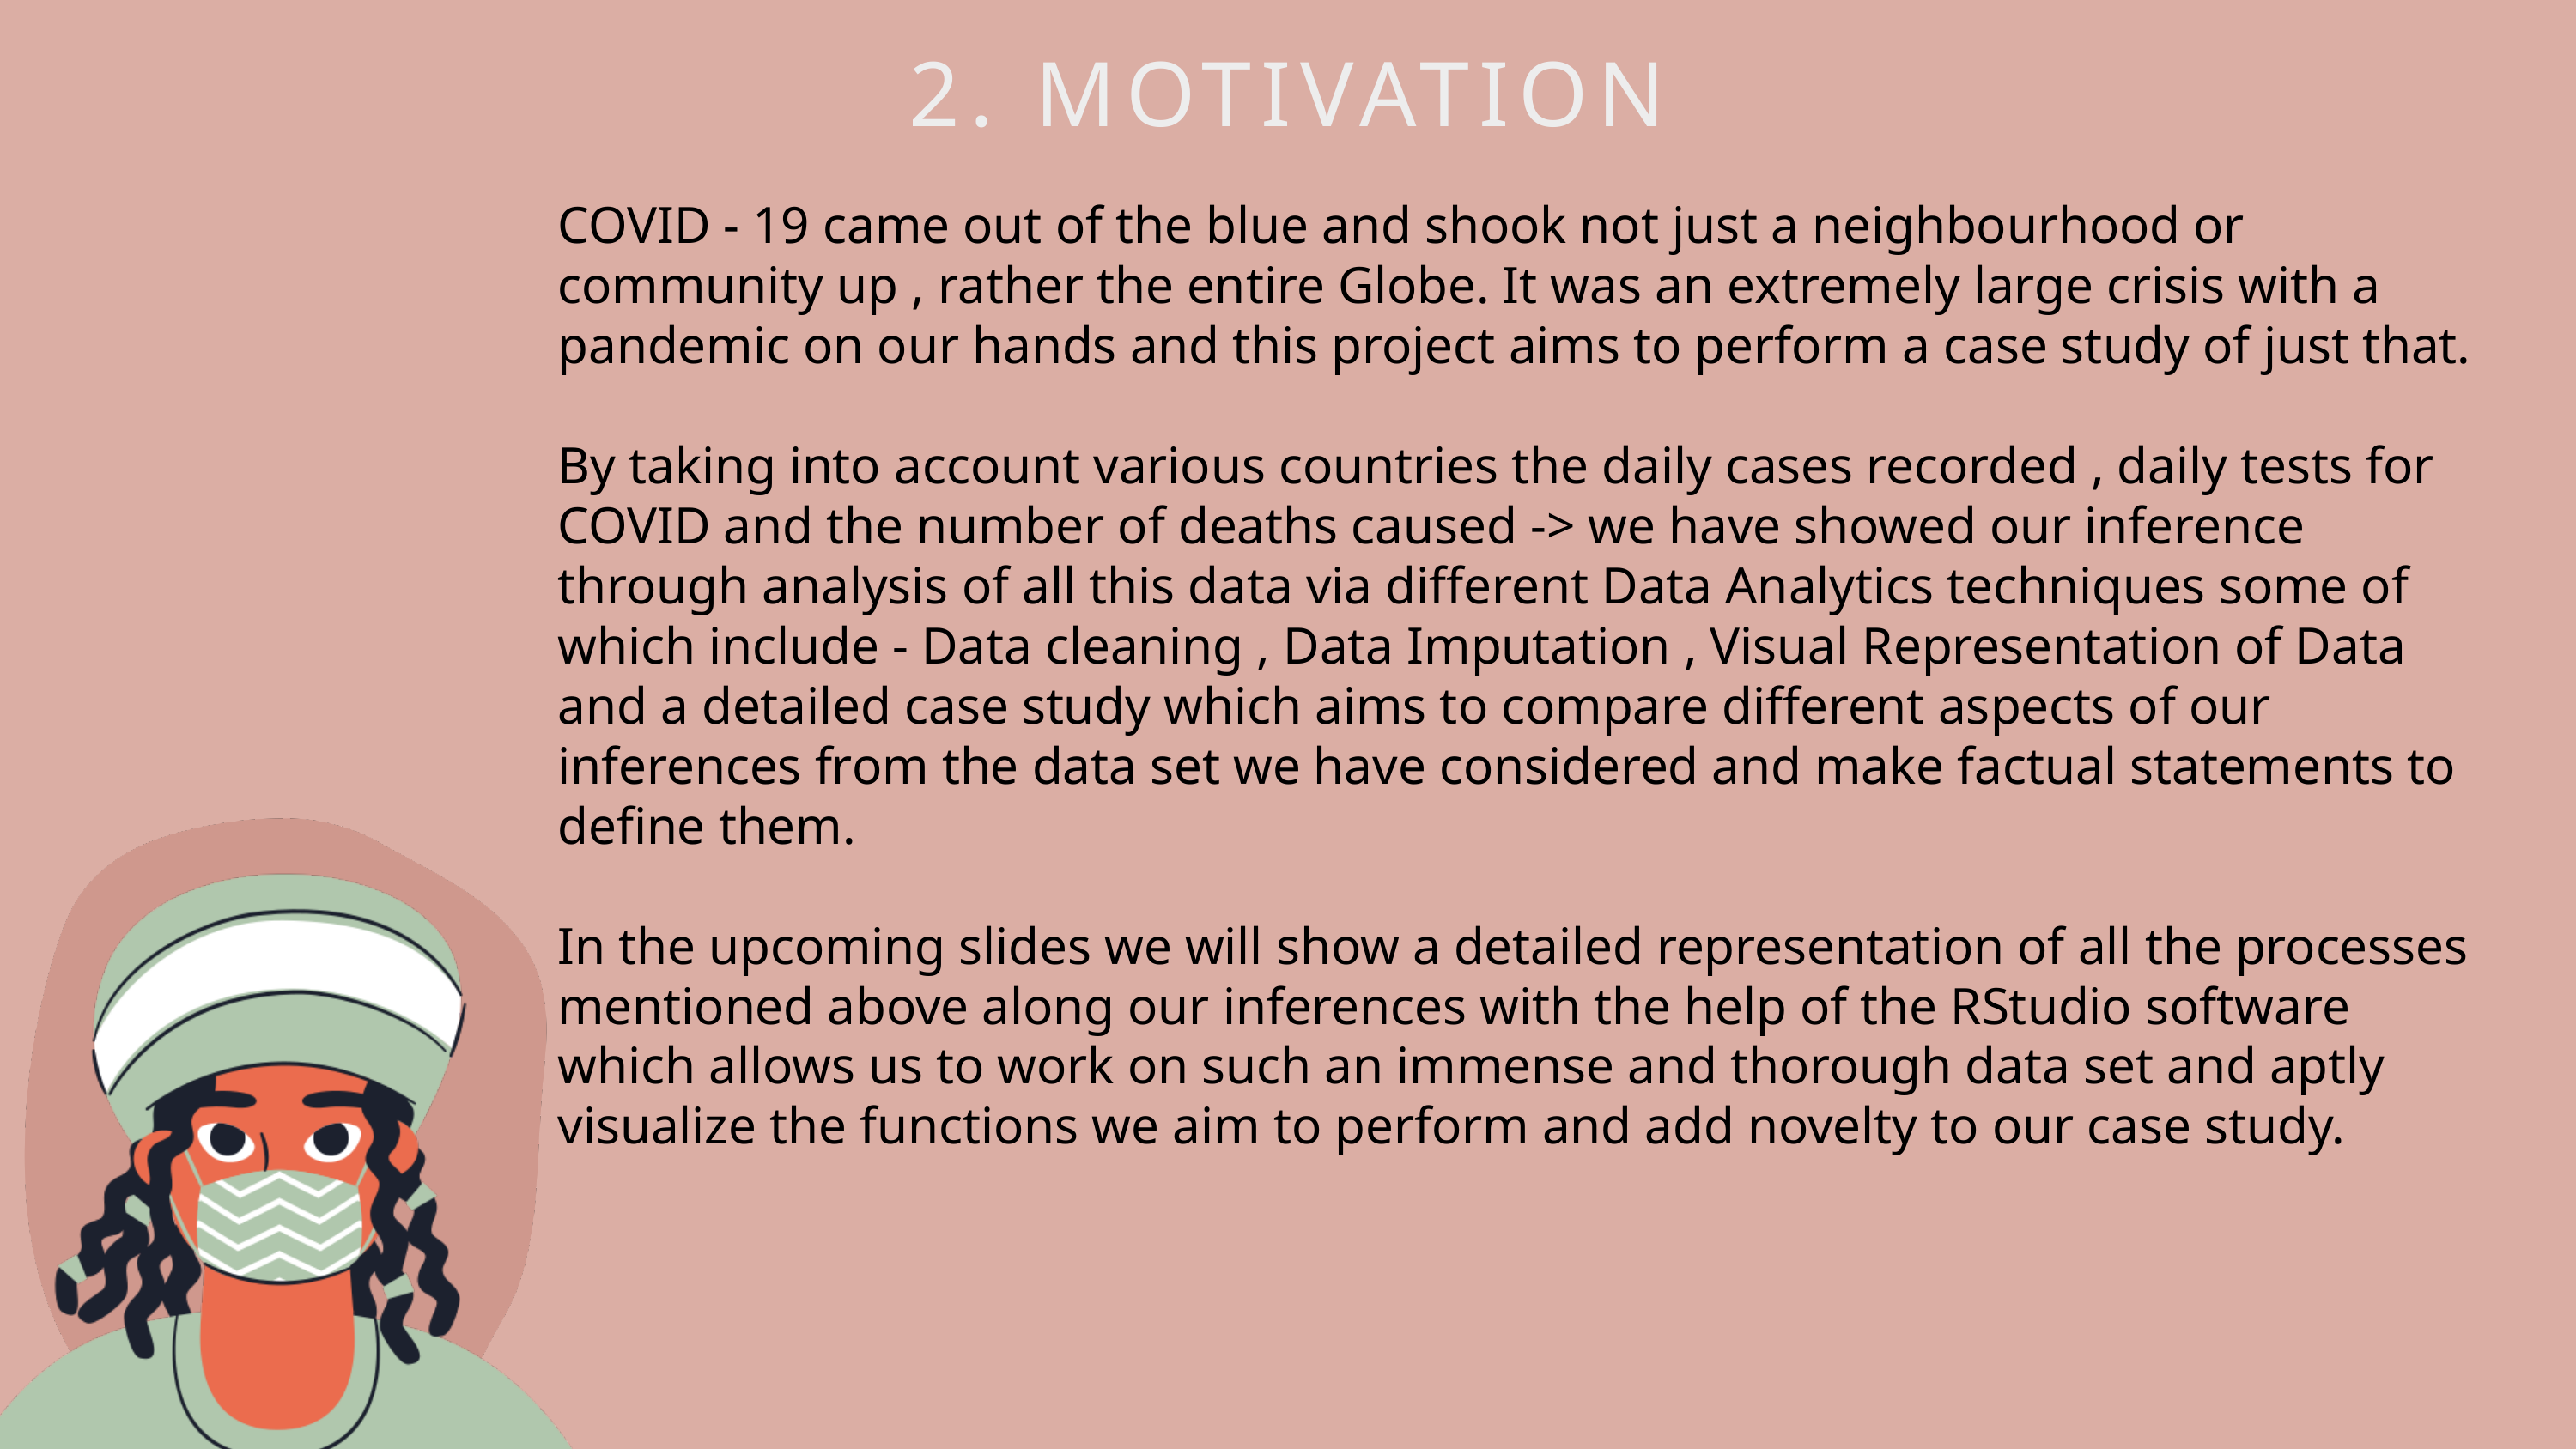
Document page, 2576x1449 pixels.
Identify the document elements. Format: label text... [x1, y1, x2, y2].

text_box 2. MOTIVATION [144, 37, 2432, 145]
text_box [15, 809, 557, 846]
text_box COVID - 19 came out of the blue and shook not just a neighbourhood or community up , rather the entire Globe. It was an extremely large crisis with a pandemic on our hands and this project aims to perform a case study of just that. By taking into account various countries the daily cases recorded , daily tests for COVID and the number of deaths caused -> we have showed our inference through analysis of all this data via different Data Analytics techniques some of which include - Data cleaning , Data Imputation , Visual Representation of Data and a detailed case study which aims to compare different aspects of our inferences from the data set we have considered and make factual statements to define them. In the upcoming slides we will show a detailed representation of all the processes mentioned above along our inferences with the help of the RStudio software which allows us to work on such an immense and thorough data set and aptly visualize the functions we aim to perform and add novelty to our case study. [557, 192, 2488, 1155]
text_box [0, 846, 604, 1449]
